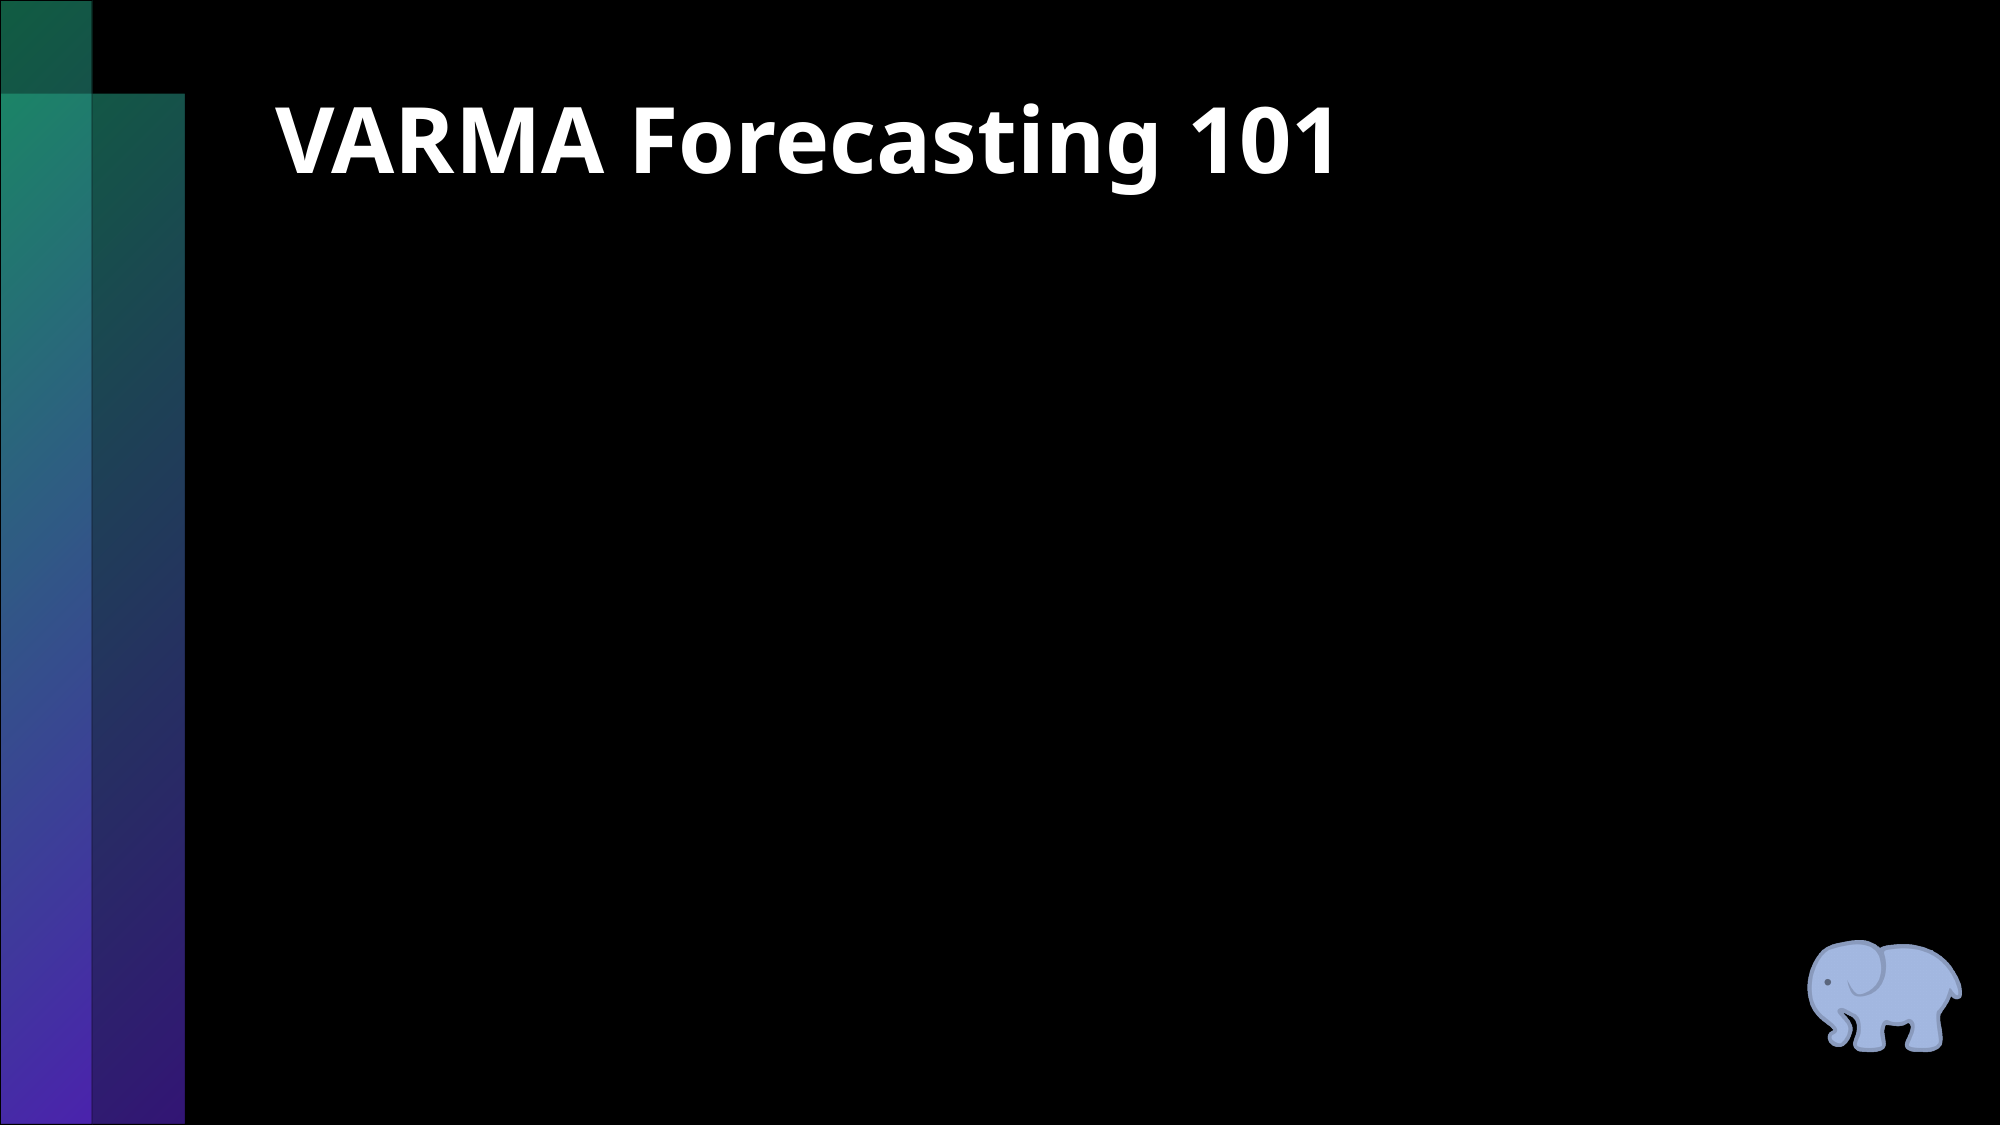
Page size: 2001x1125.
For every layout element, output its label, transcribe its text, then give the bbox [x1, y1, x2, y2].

title VARMA Forecasting 101 [260, 74, 1817, 329]
picture [1806, 940, 1962, 1053]
